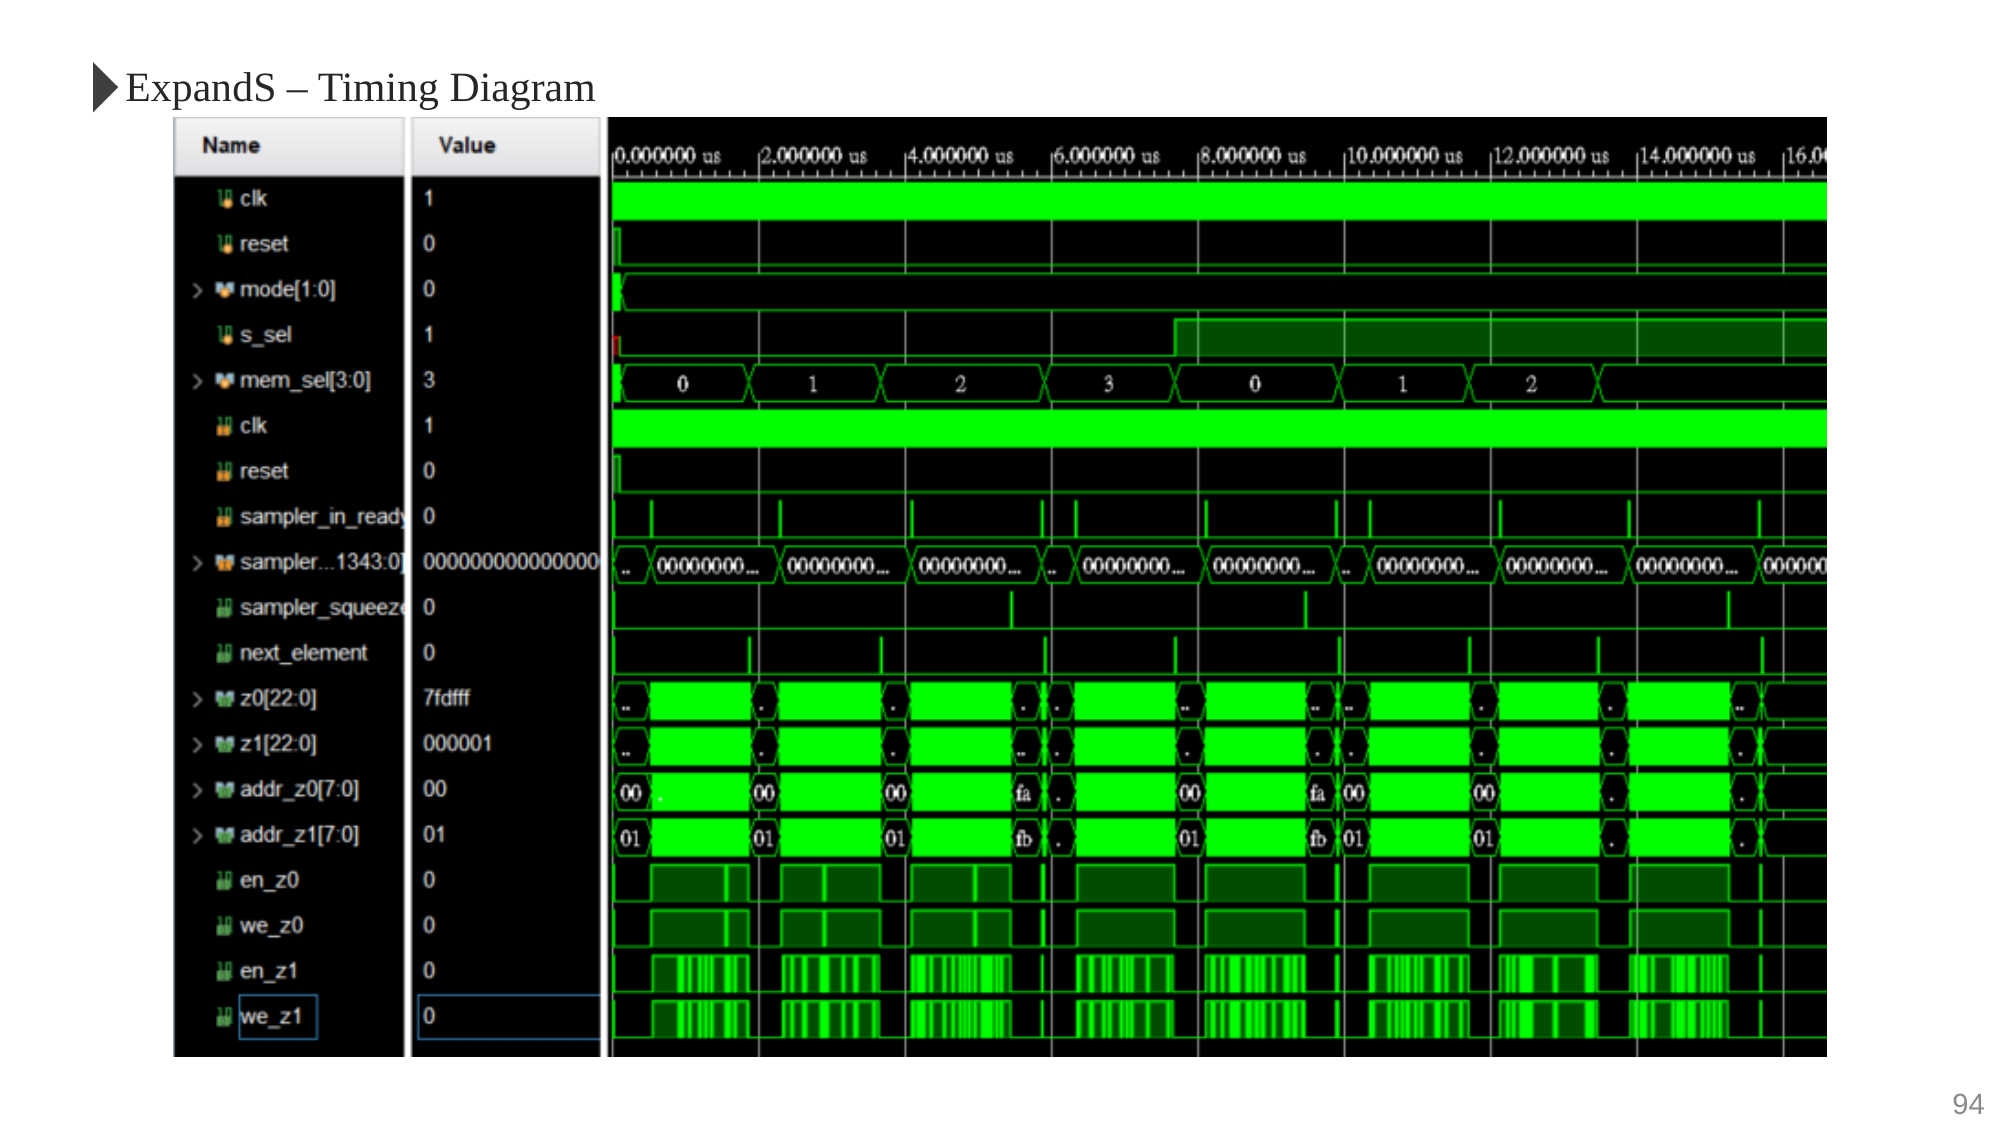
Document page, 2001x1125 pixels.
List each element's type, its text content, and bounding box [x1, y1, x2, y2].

slide_number 94 [1550, 1072, 2000, 1125]
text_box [93, 52, 613, 118]
picture [173, 117, 1827, 1057]
